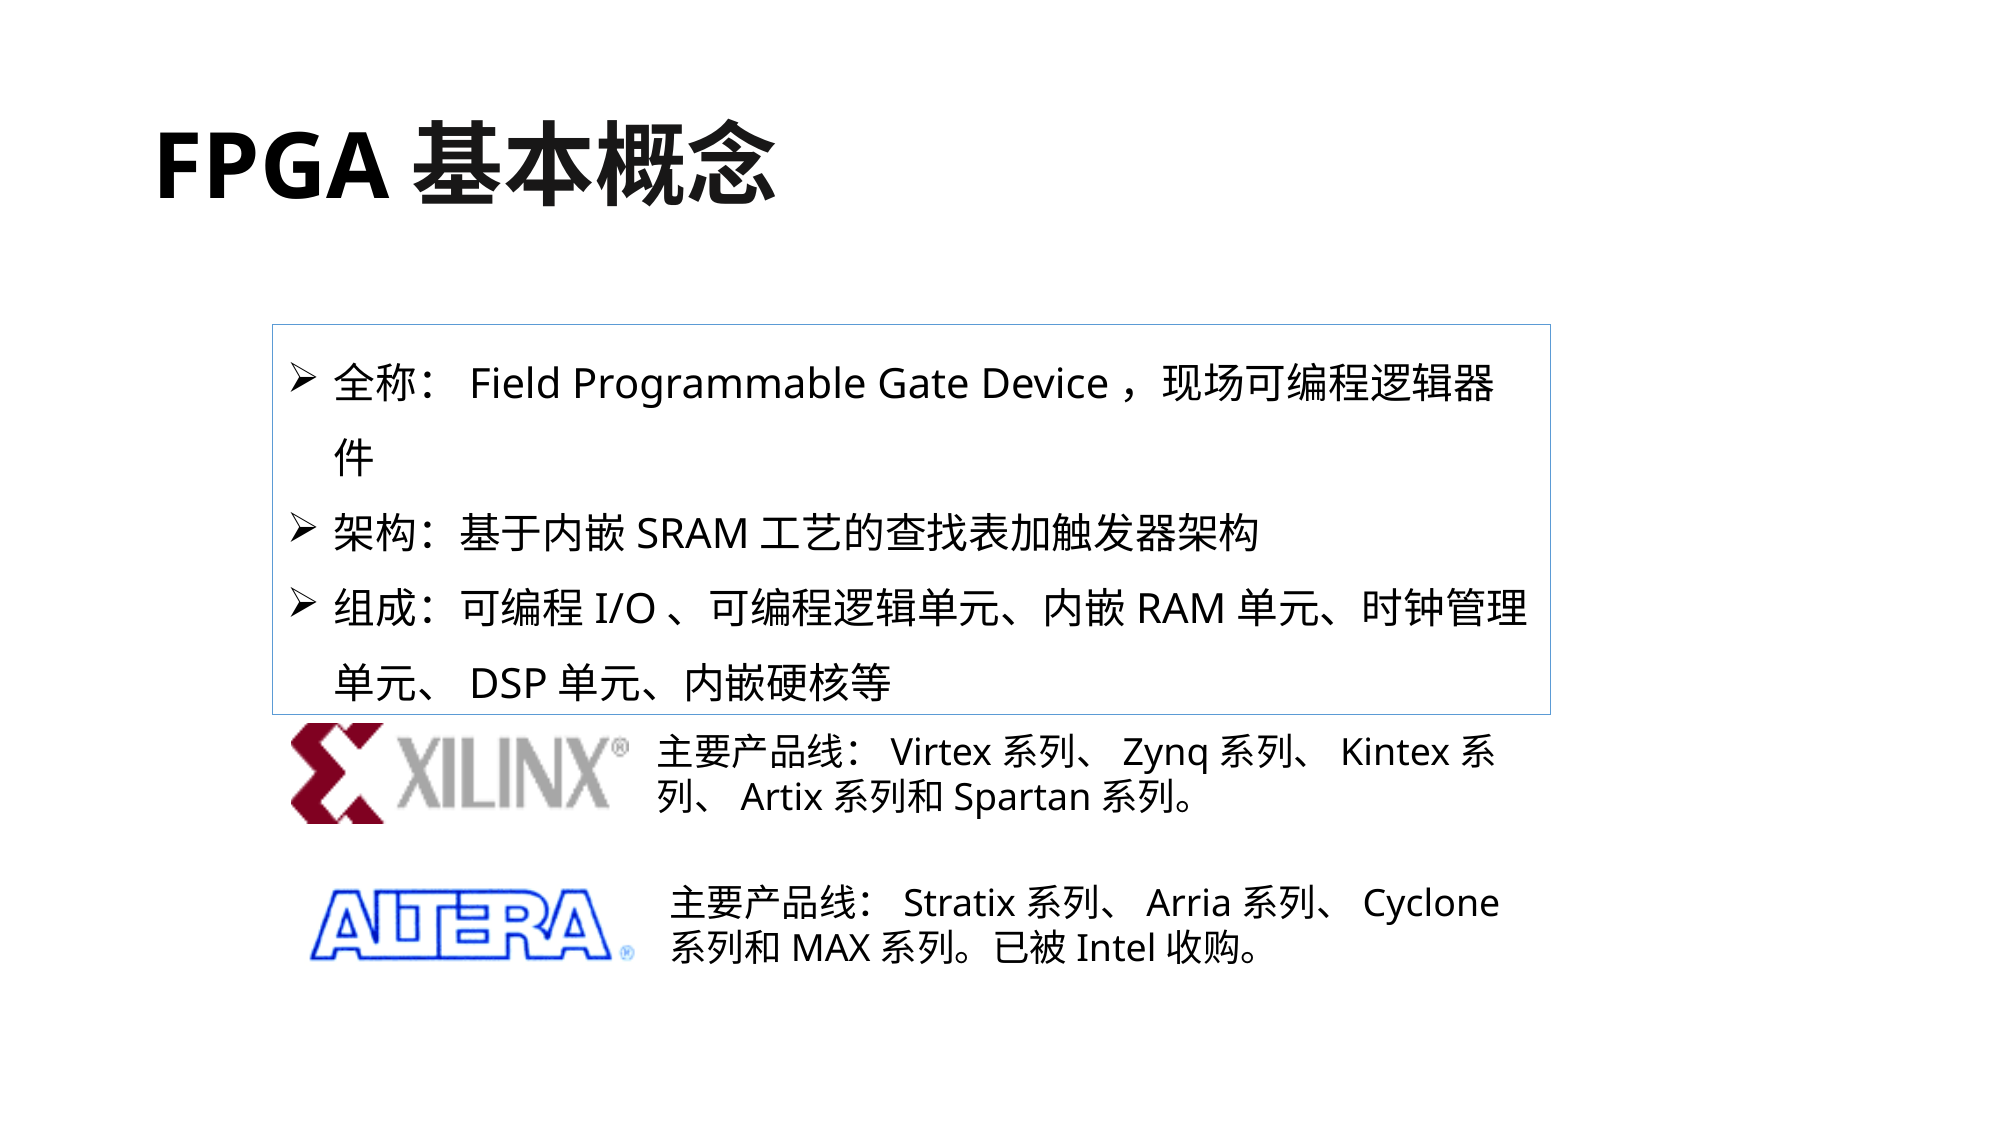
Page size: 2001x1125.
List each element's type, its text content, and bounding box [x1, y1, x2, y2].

text_box 全称：Field Programmable Gate Device，现场可编程逻辑器件 架构：基于内嵌SRAM工艺的查找表加触发器架构 组成：可编程I/O、可编程逻辑单元、内嵌RAM单元、时钟管理单元、DSP单元、内嵌硬核等 [272, 324, 1551, 715]
text_box 主要产品线：Virtex系列、Zynq系列、Kintex系列、Artix系列和Spartan系列。 [641, 720, 1528, 826]
text_box 主要产品线：Stratix系列、Arria系列、Cyclone系列和MAX系列。已被Intel收购。 [654, 871, 1541, 976]
title FPGA基本概念 [137, 59, 1863, 278]
picture [291, 723, 629, 824]
picture [291, 866, 642, 981]
